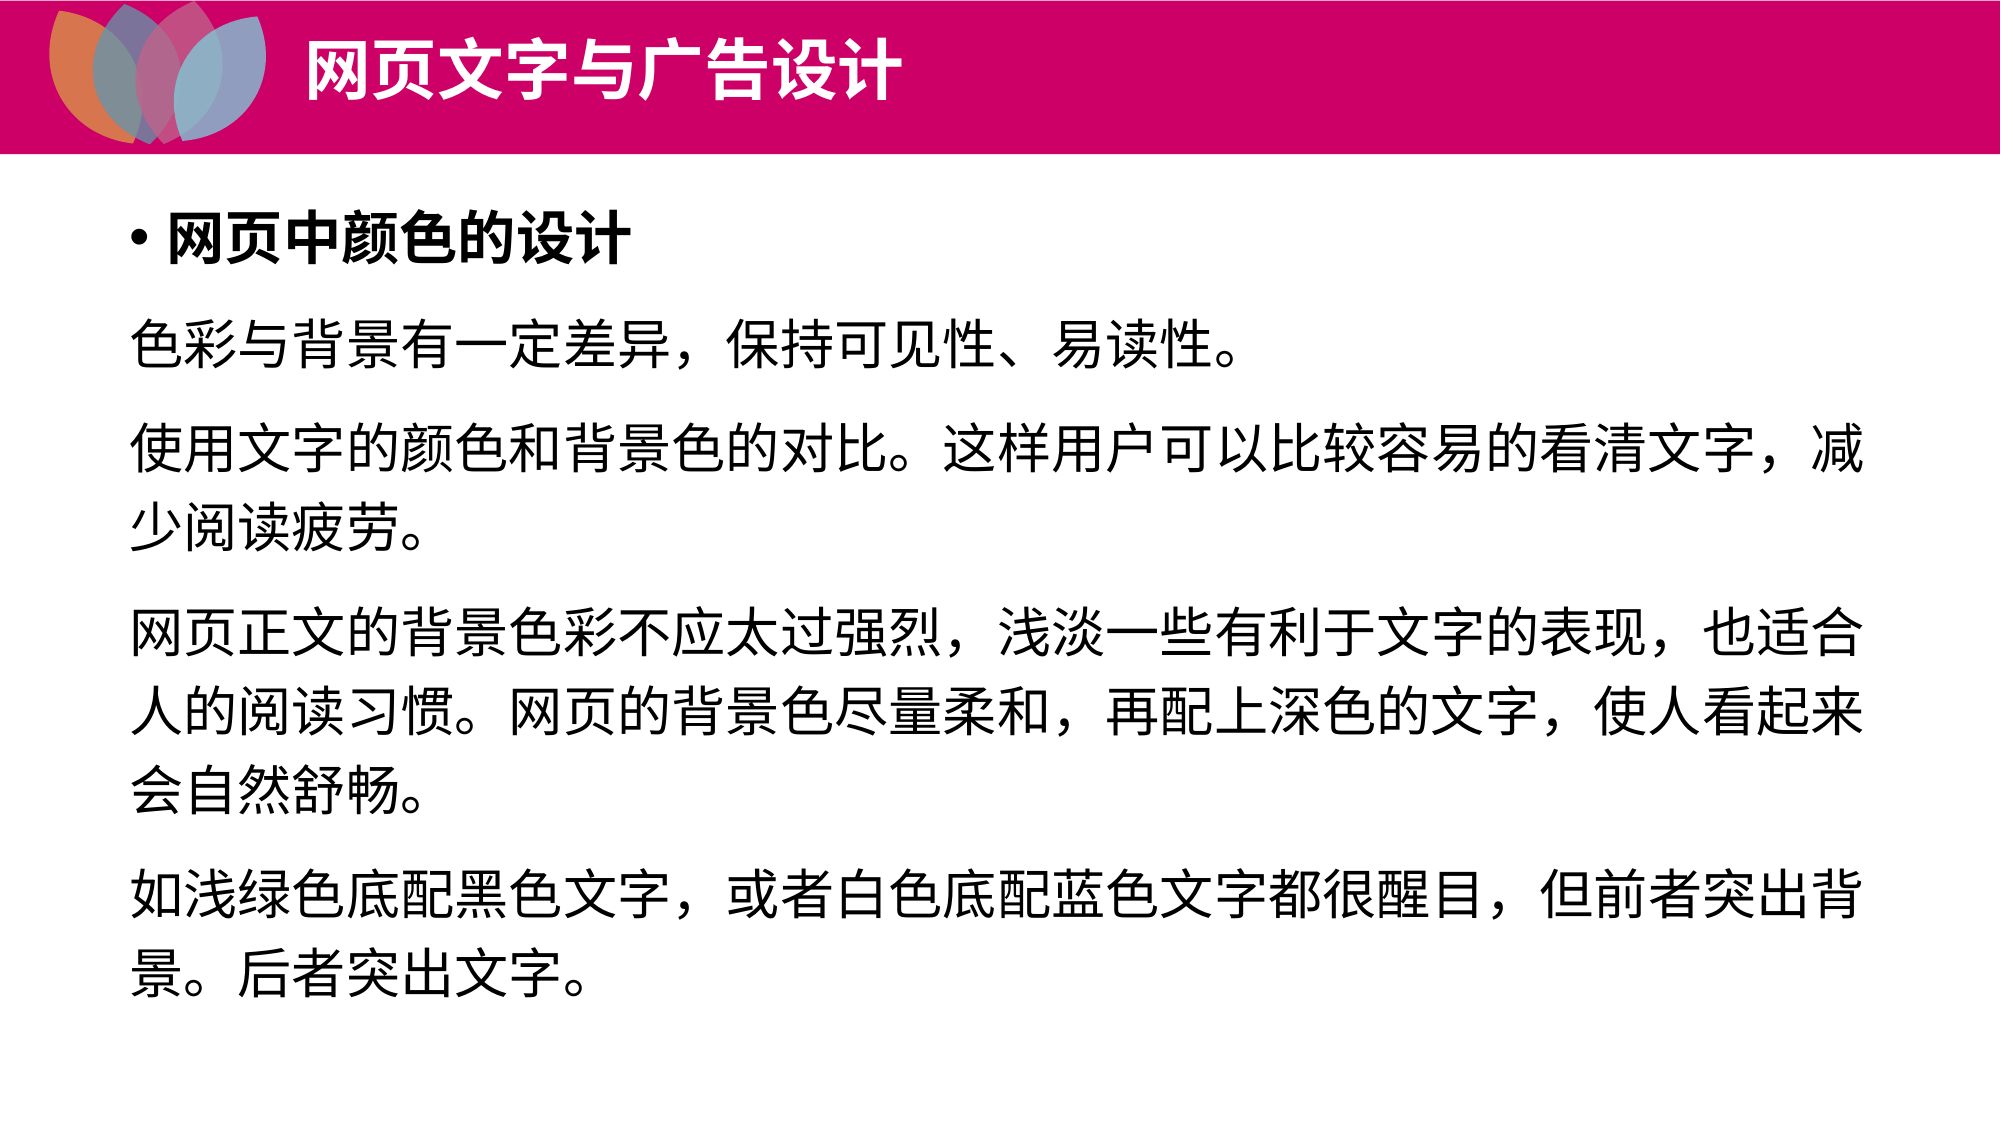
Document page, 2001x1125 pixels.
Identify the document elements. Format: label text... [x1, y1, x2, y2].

text_box 网页文字与广告设计 [289, 20, 1473, 116]
text_box 网页中颜色的设计 色彩与背景有一定差异，保持可见性、易读性。 使用文字的颜色和背景色的对比。这样用户可以比较容易的看清文字，减少阅读疲劳。 网页正文的背景色彩不应太过强烈，浅淡一些有利于文字的表现，也适合人的阅读习惯。网页的背景色尽量柔和，再配上深色的文字，使人看起来会自然舒畅。 如浅绿色底配黑色文字，或者白色底配蓝色文字都很醒目，但前者突出背景。后者突出文字。 [114, 184, 1886, 1106]
